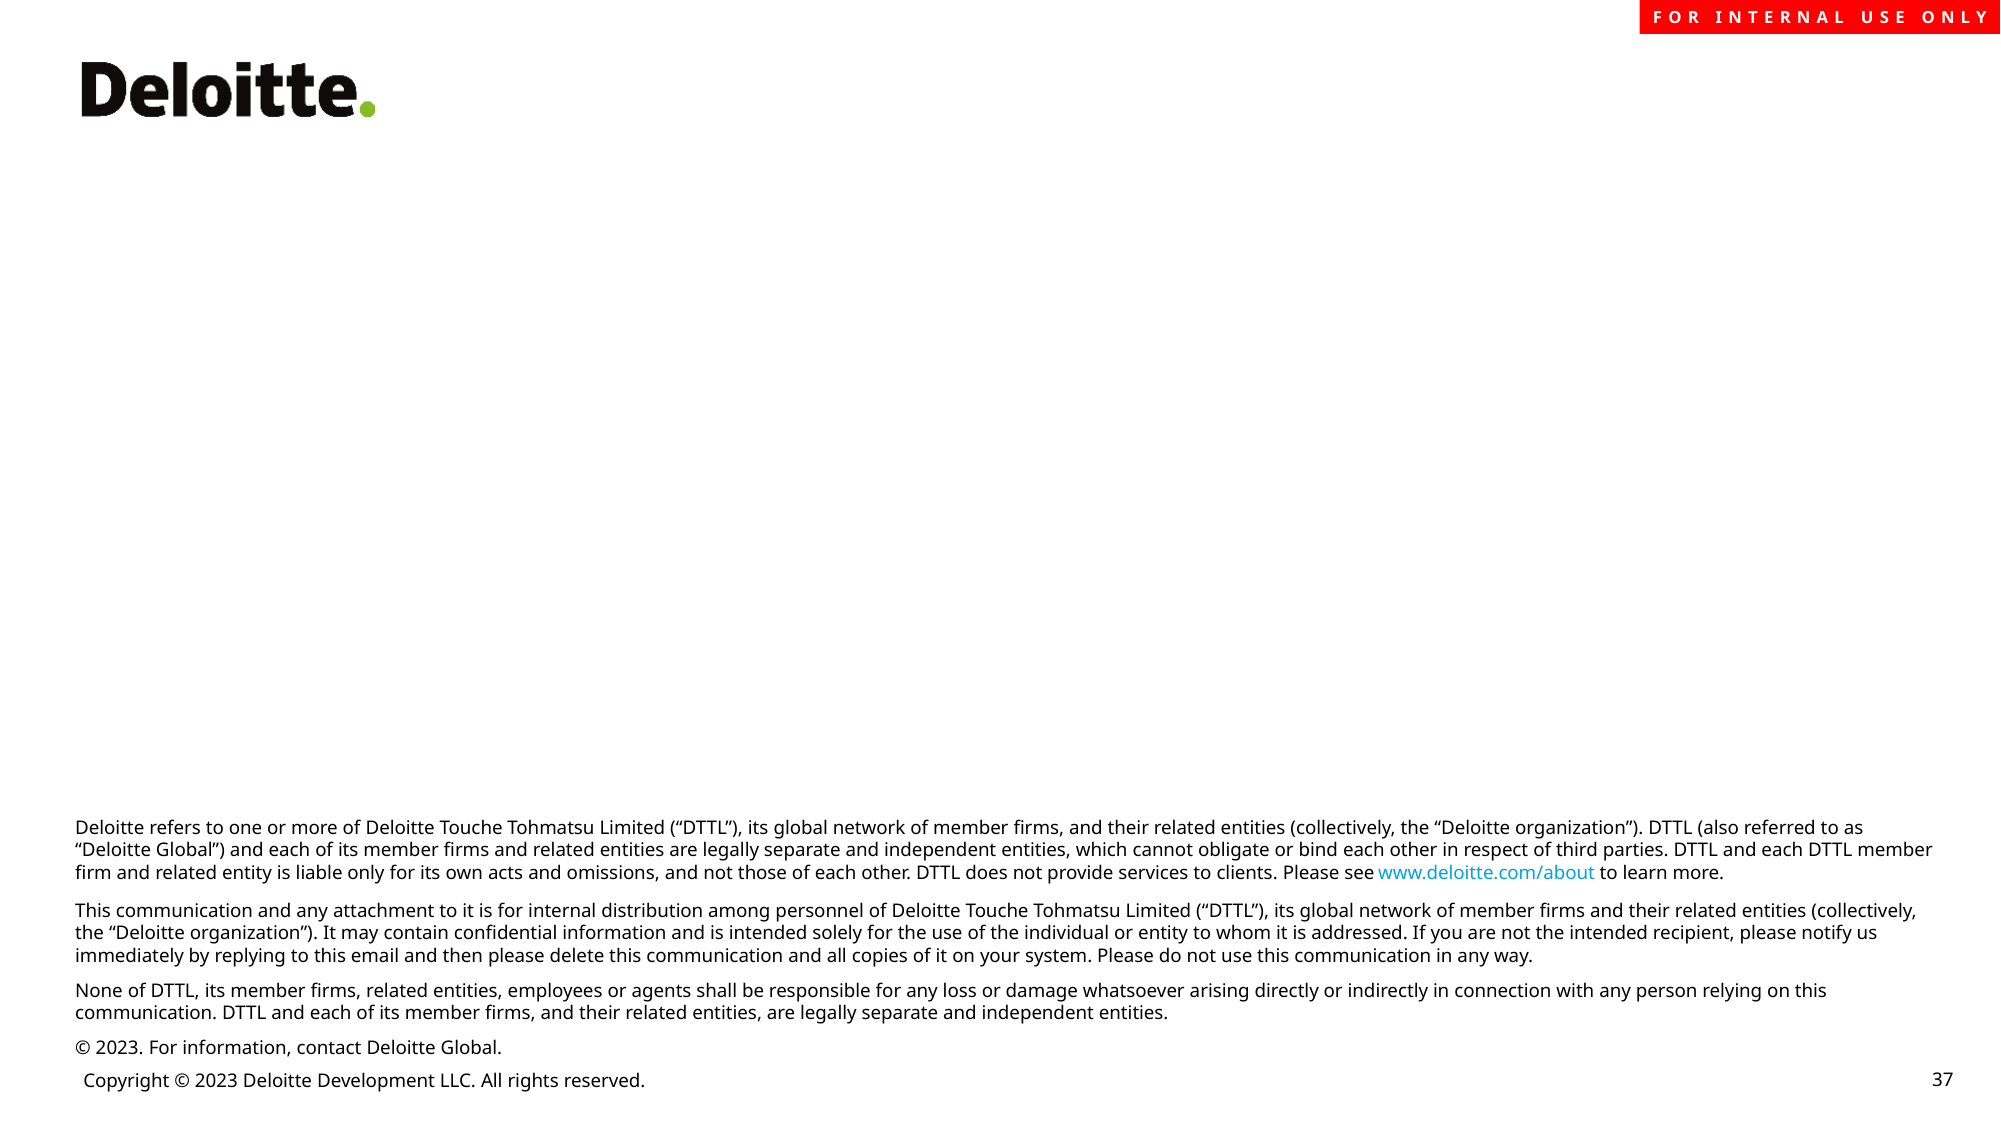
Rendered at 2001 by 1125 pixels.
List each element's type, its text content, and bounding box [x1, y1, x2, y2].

picture [76, 56, 381, 123]
text_box Deloitte refers to one or more of Deloitte Touche Tohmatsu Limited (“DTTL”), its global network of member firms, and their related entities (collectively, the “Deloitte organization”). DTTL (also referred to as “Deloitte Global”) and each of its member firms and related entities are legally separate and independent entities, which cannot obligate or bind each other in respect of third parties. DTTL and each DTTL member firm and related entity is liable only for its own acts and omissions, and not those of each other. DTTL does not provide services to clients. Please see www.deloitte.com/about to learn more. This communication and any attachment to it is for internal distribution among personnel of Deloitte Touche Tohmatsu Limited (“DTTL”), its global network of member firms and their related entities (collectively, the “Deloitte organization”). It may contain confidential information and is intended solely for the use of the individual or entity to whom it is addressed. If you are not the intended recipient, please notify us immediately by replying to this email and then please delete this communication and all copies of it on your system. Please do not use this communication in any way. None of DTTL, its member firms, related entities, employees or agents shall be responsible for any loss or damage whatsoever arising directly or indirectly in connection with any person relying on this communication. DTTL and each of its member firms, and their related entities, are legally separate and independent entities. © 2023. For information, contact Deloitte Global. [75, 702, 1937, 1059]
